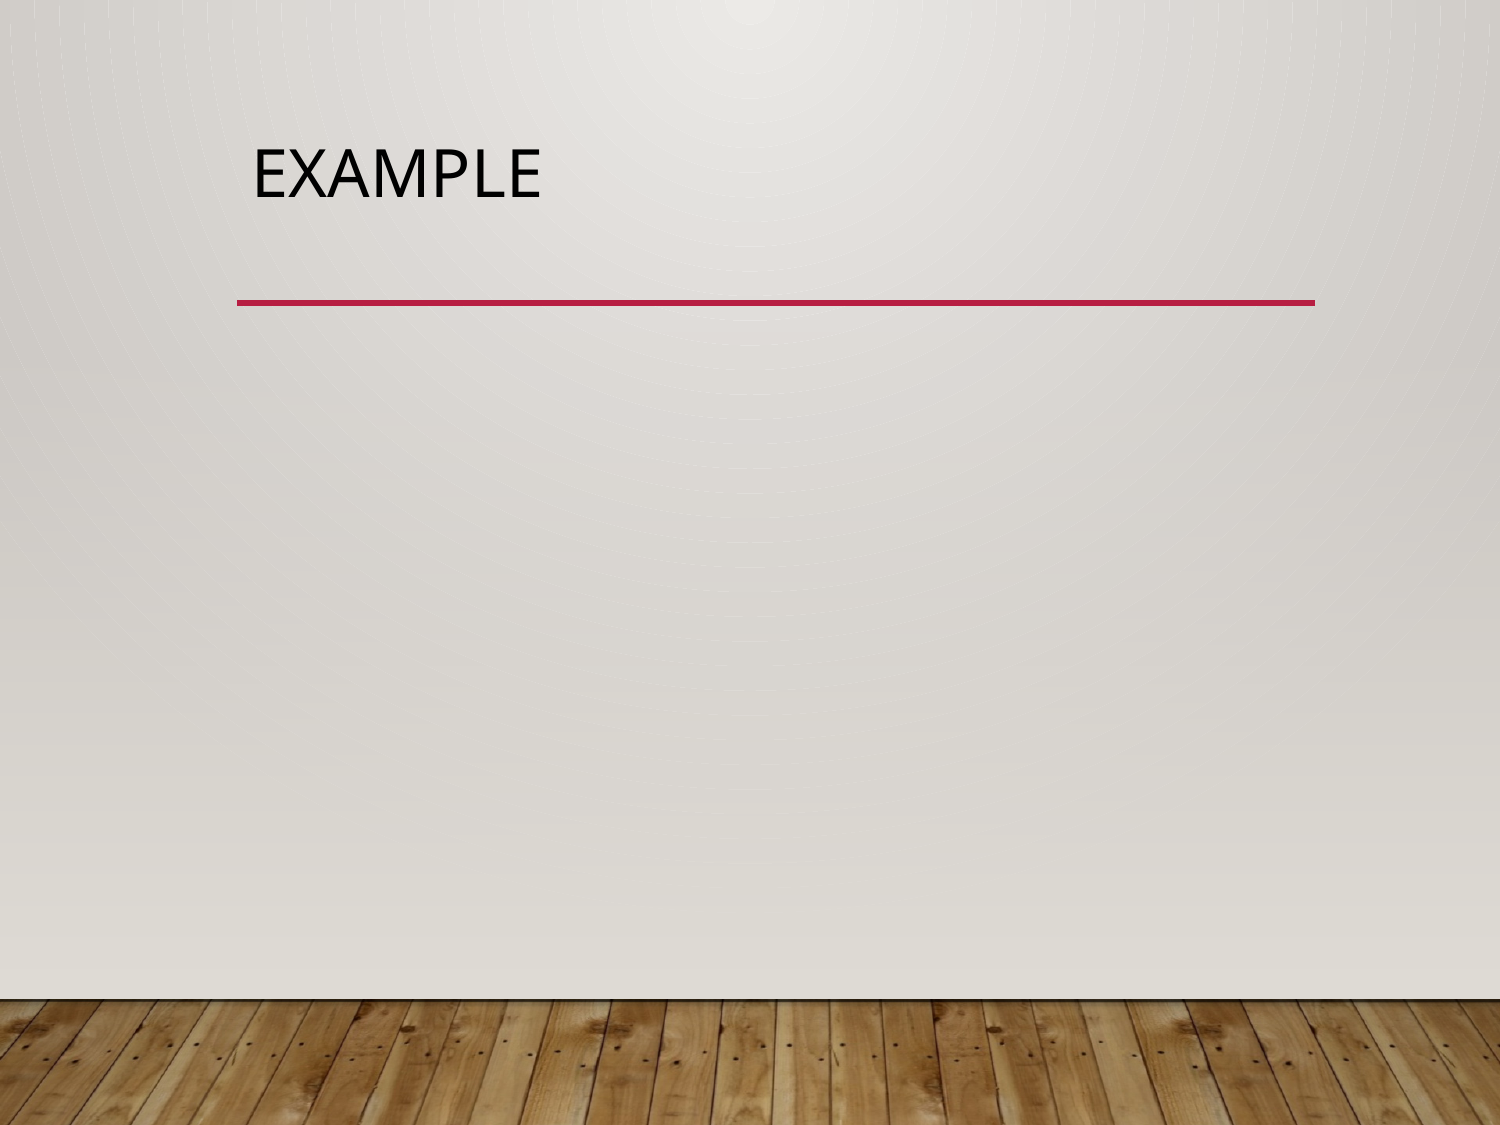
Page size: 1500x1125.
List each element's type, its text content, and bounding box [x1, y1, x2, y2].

title Example [236, 131, 1315, 305]
picture [0, 999, 1500, 1125]
